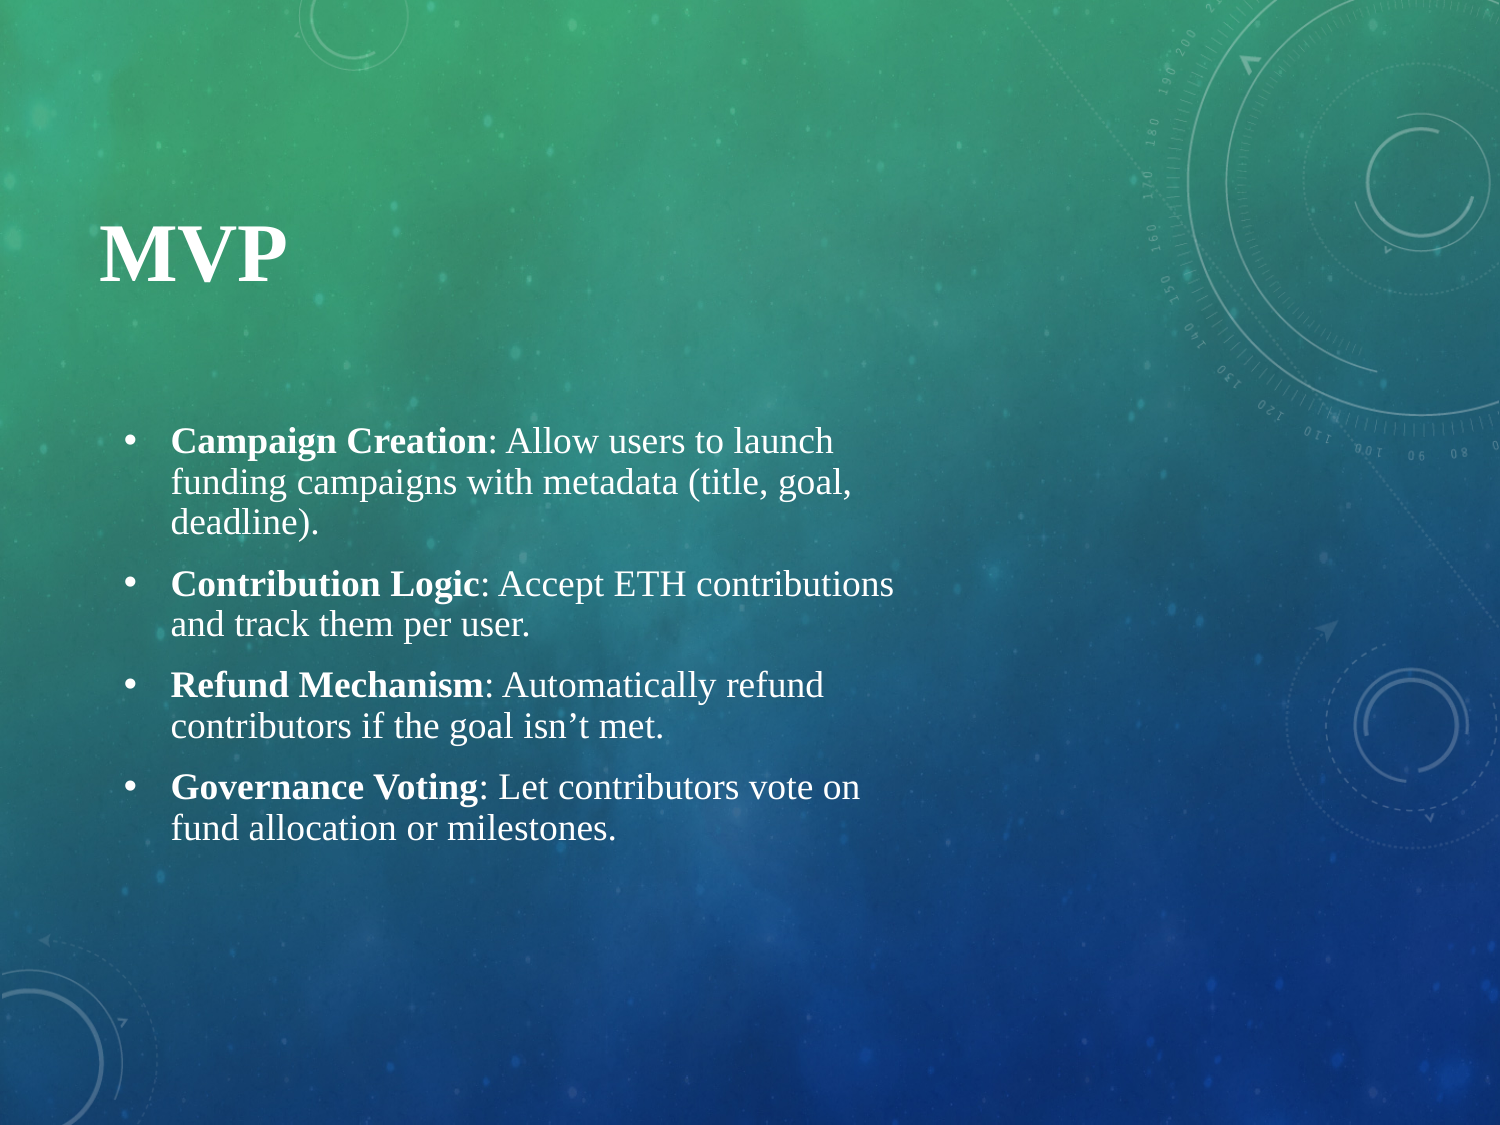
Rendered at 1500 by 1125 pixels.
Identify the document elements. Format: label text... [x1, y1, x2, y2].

list Campaign Creation: Allow users to launch funding campaigns with metadata (title, goal, deadline). Contribution Logic: Accept ETH contributions and track them per user. Refund Mechanism: Automatically refund contributors if the goal isn’t met. Governance Voting: Let contributors vote on fund allocation or milestones. [108, 319, 912, 872]
picture [0, 0, 1500, 1125]
title MVP [84, 175, 858, 320]
